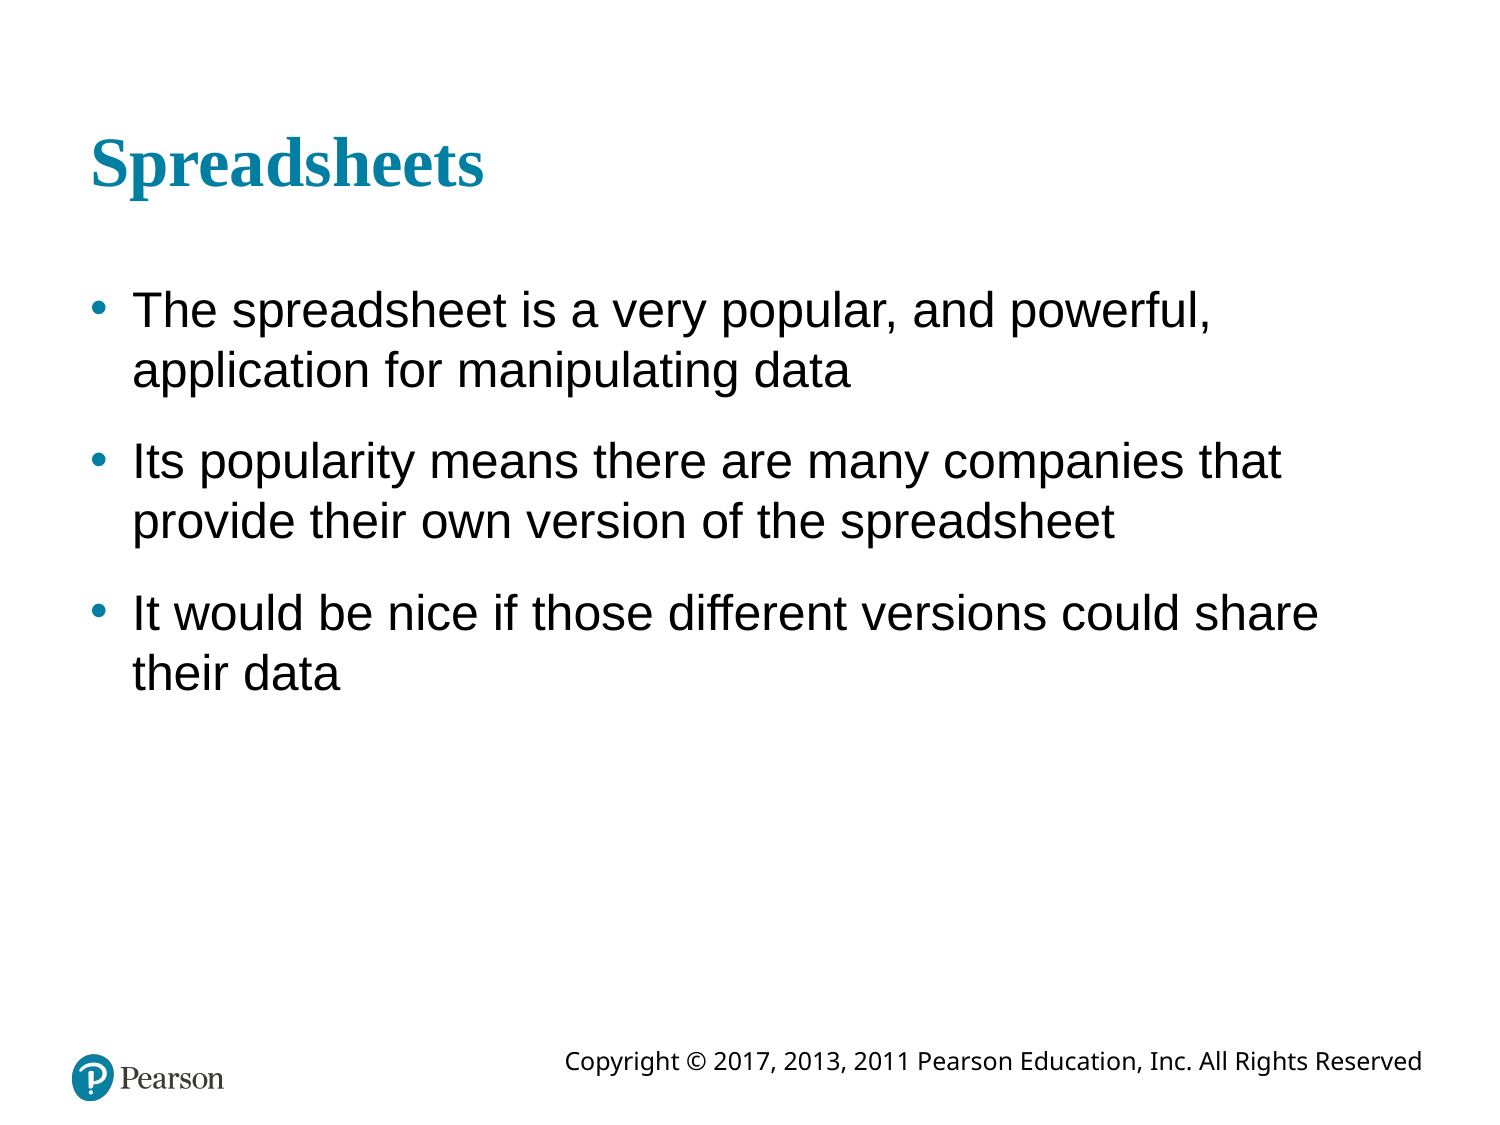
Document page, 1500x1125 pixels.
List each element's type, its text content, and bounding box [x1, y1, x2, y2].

picture [72, 1054, 88, 1070]
picture [72, 1087, 83, 1101]
title Spreadsheets [75, 35, 1425, 216]
picture [98, 1054, 224, 1101]
picture [80, 1063, 106, 1088]
list The spreadsheet is a very popular, and powerful, application for manipulating data Its popularity means there are many companies that provide their own version of the spreadsheet It would be nice if those different versions could share their data [75, 262, 1425, 1005]
